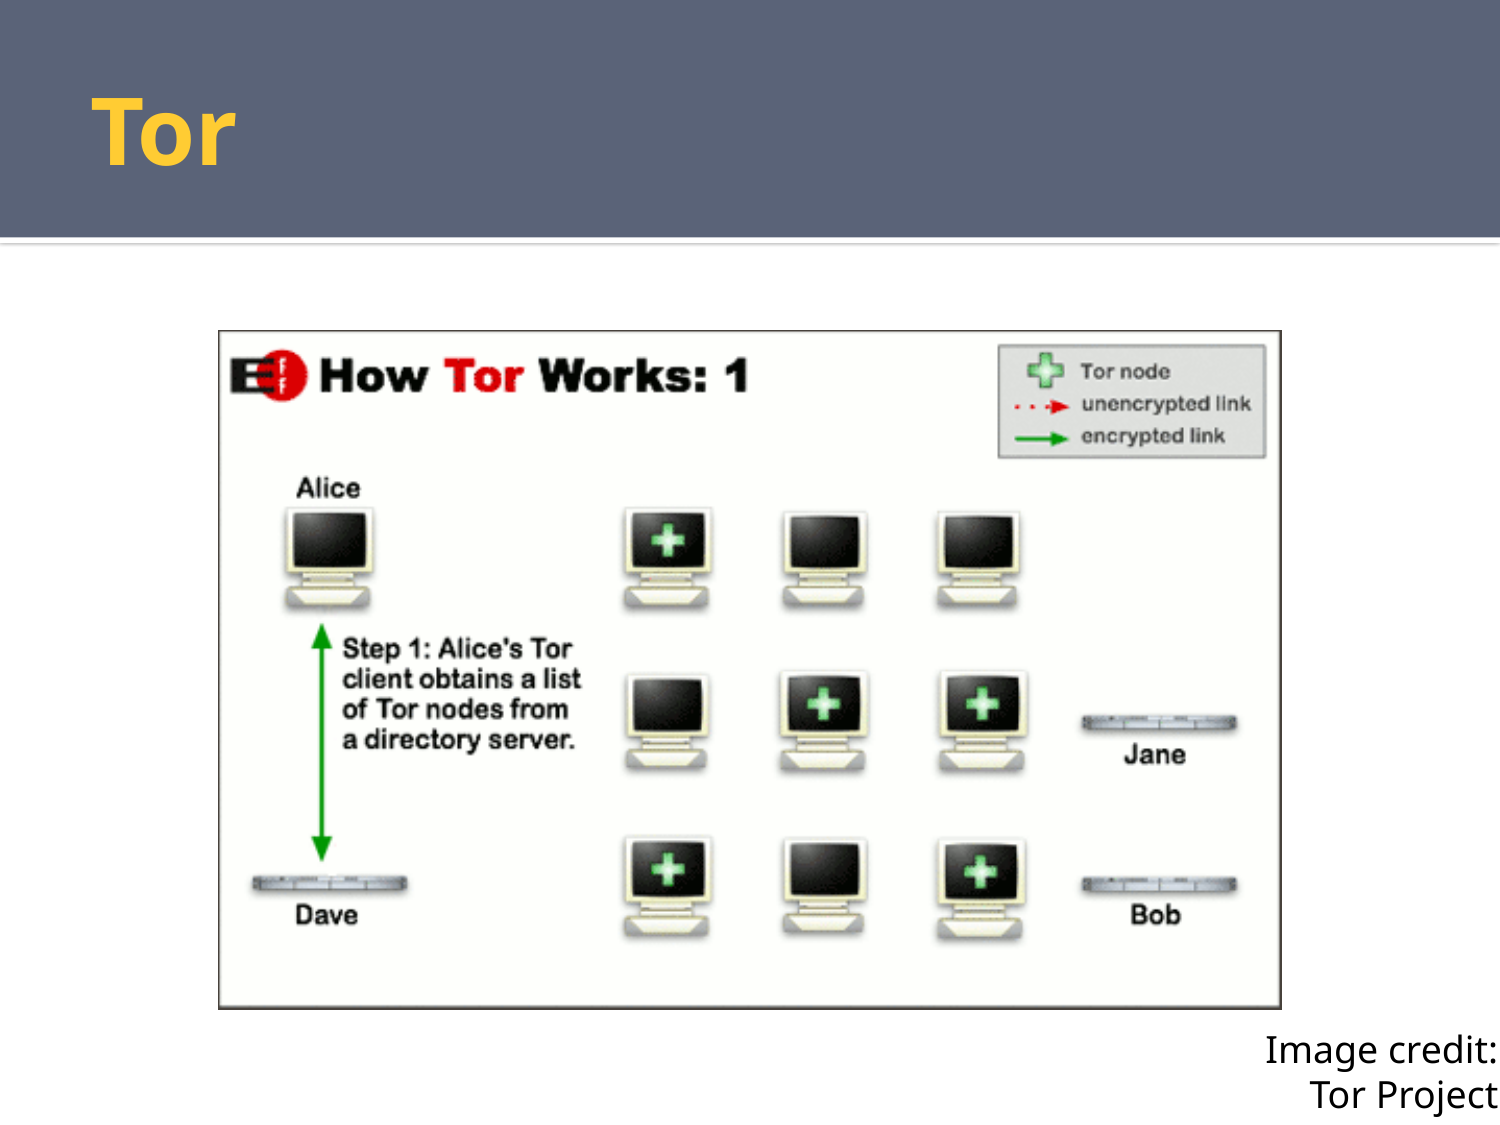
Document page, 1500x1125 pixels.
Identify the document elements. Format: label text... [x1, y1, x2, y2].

text_box Image credit: Tor Project [1250, 1018, 1500, 1124]
title Tor [75, 25, 1425, 231]
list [218, 330, 1282, 1011]
